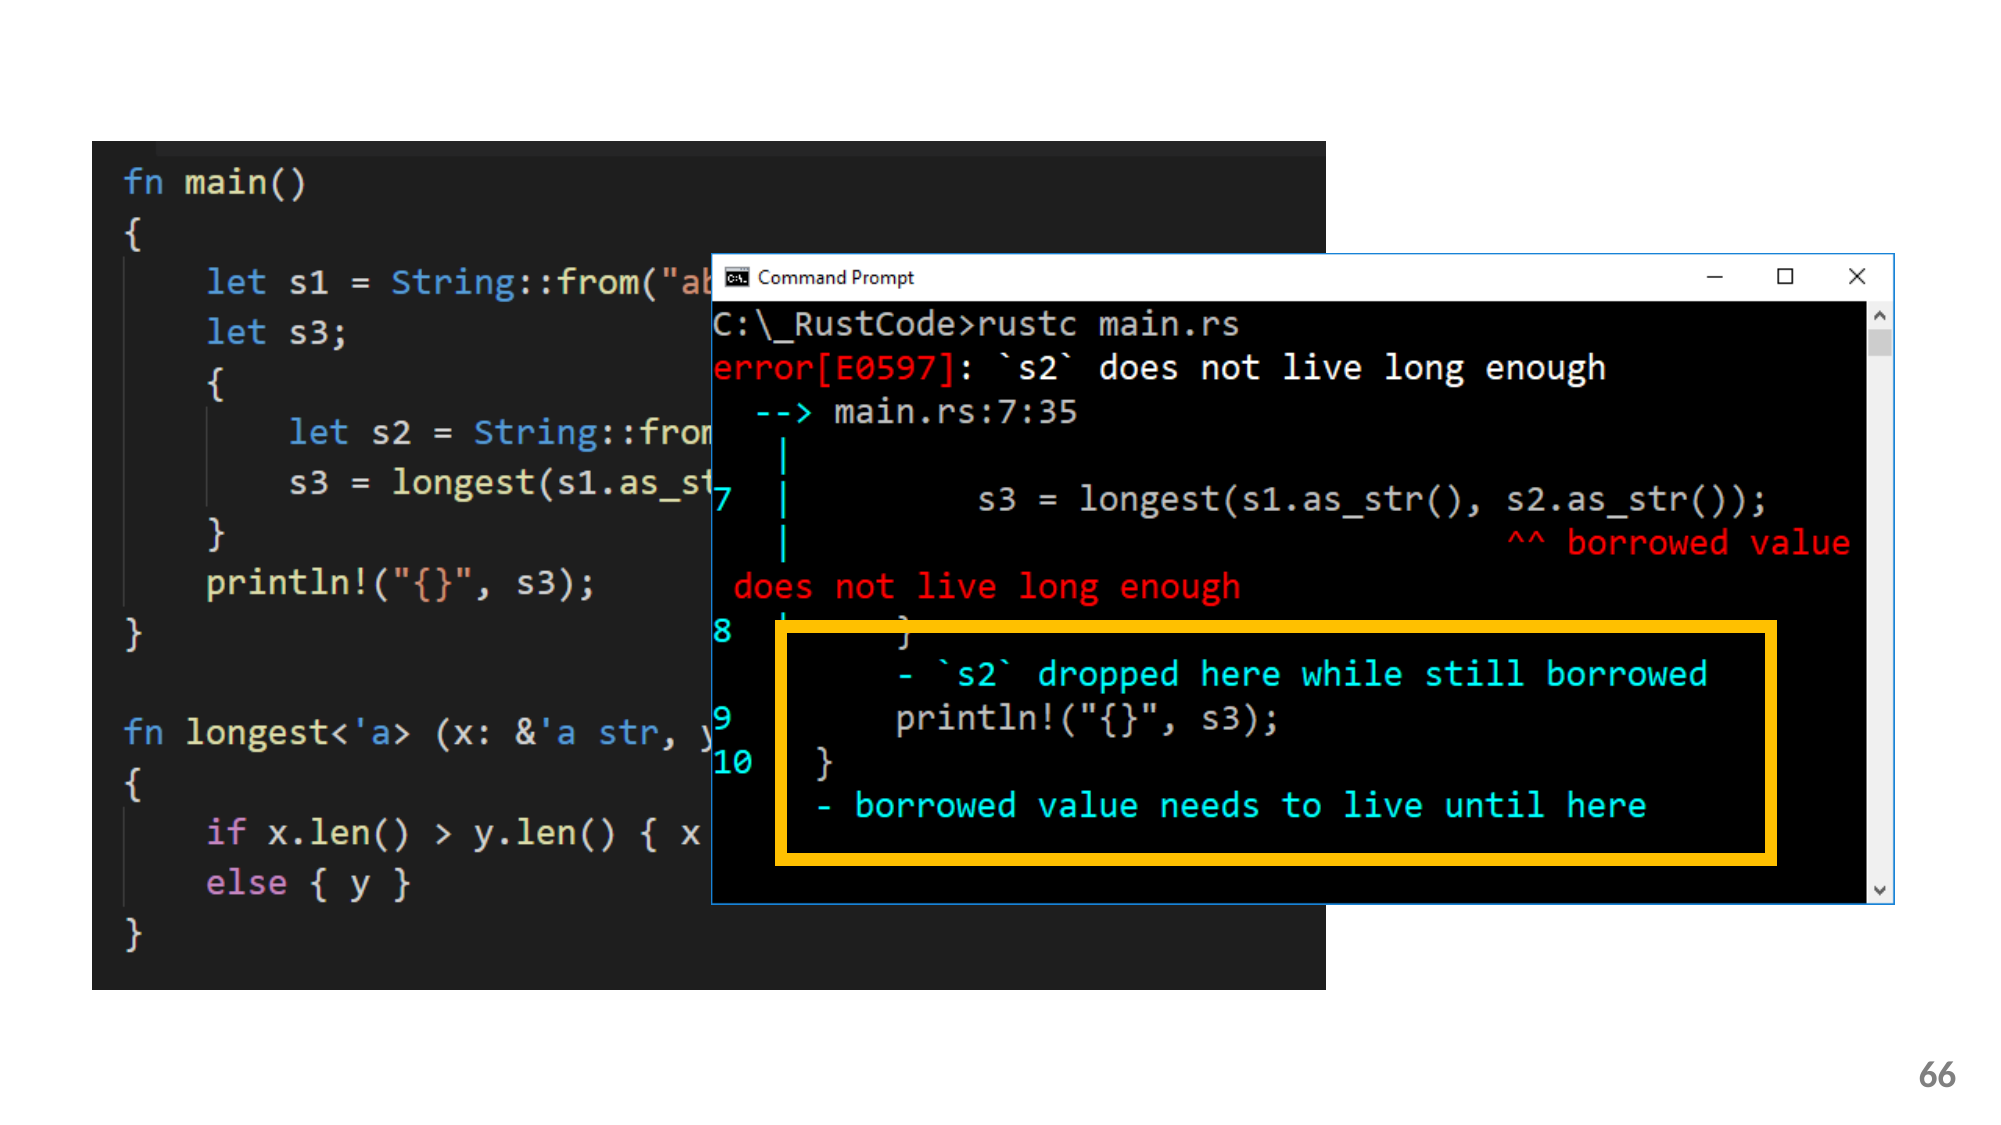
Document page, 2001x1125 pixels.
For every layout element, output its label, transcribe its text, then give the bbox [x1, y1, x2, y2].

picture [92, 141, 1895, 990]
slide_number 66 [1521, 1042, 1972, 1103]
